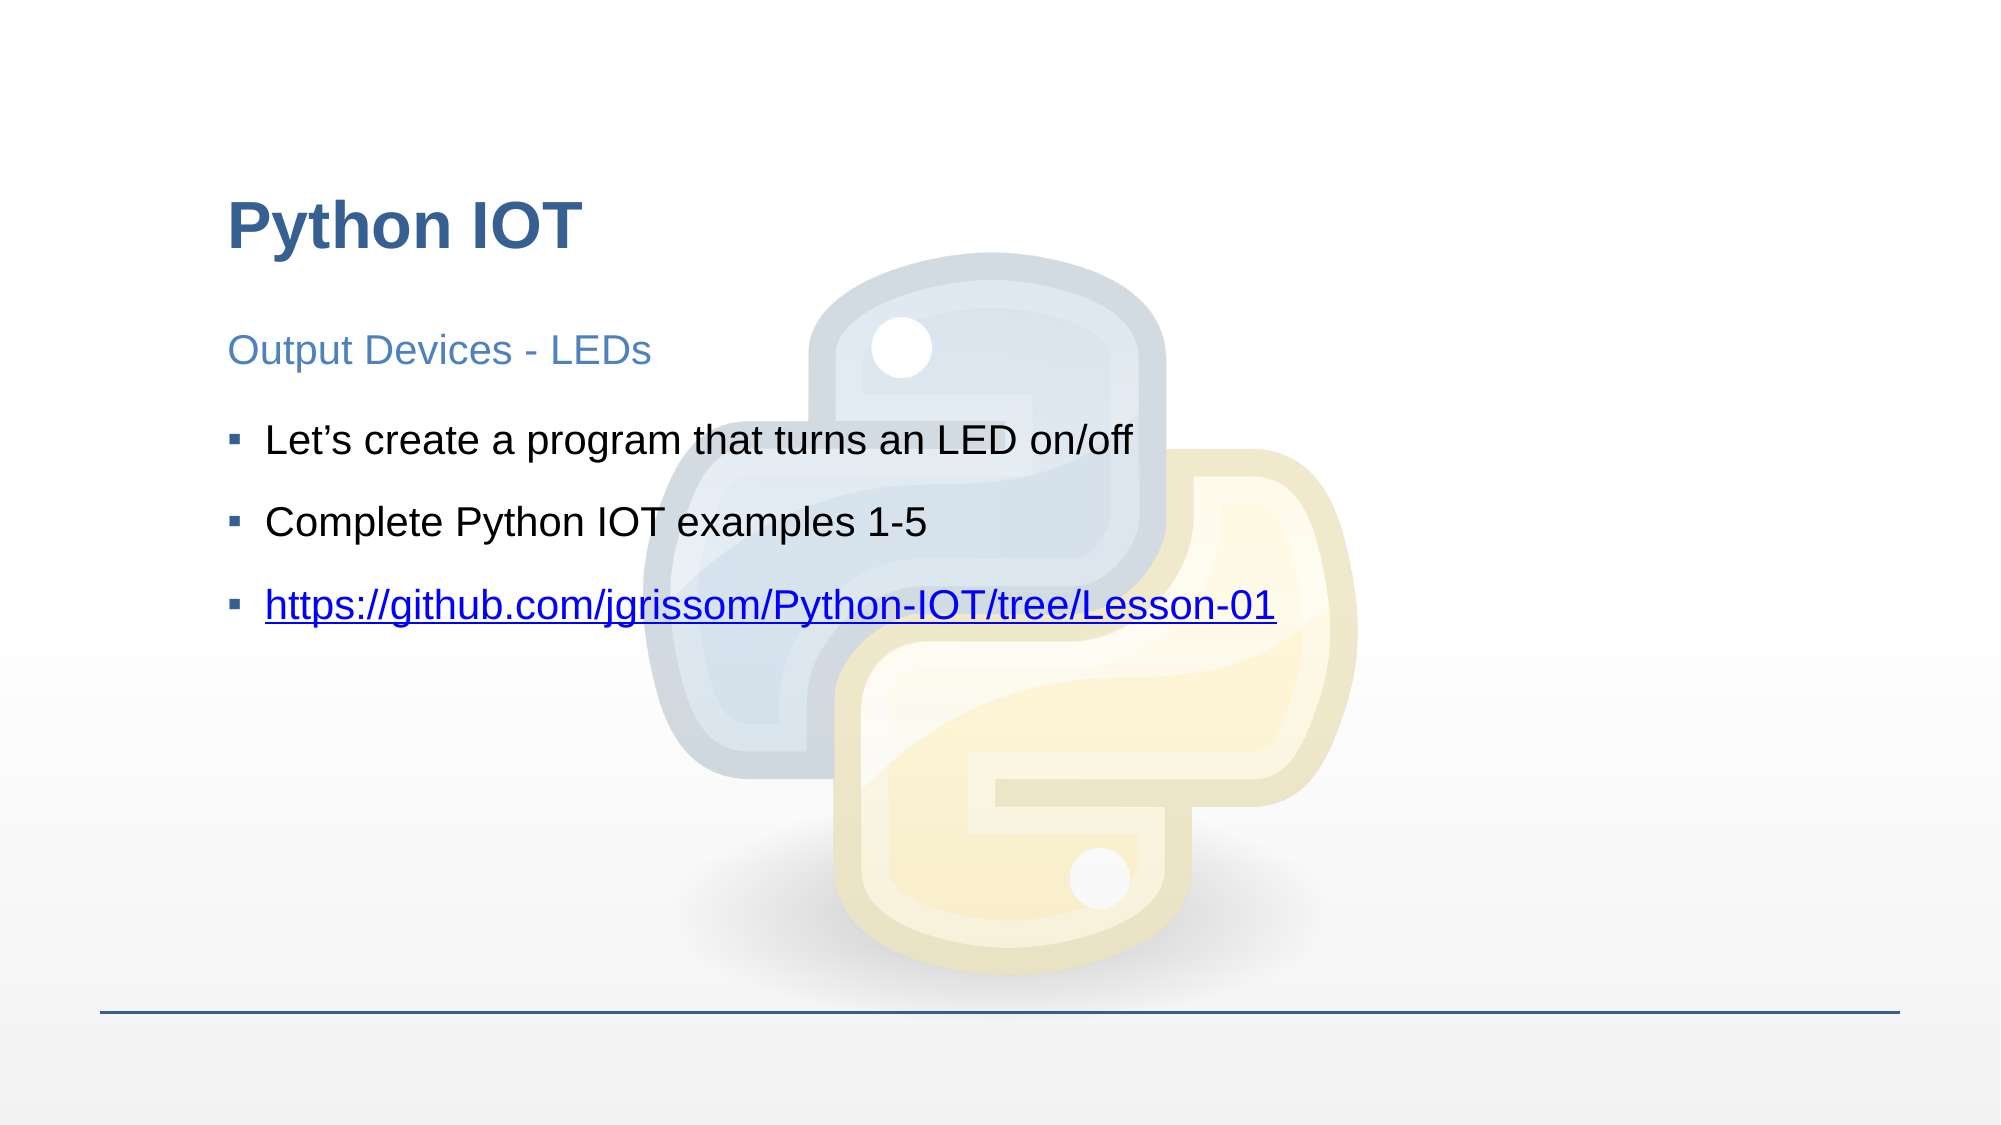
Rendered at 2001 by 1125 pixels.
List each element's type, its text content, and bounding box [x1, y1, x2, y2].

list Let’s create a program that turns an LED on/off Complete Python IOT examples 1-5 https://github.com/jgrissom/Python-IOT/tree/Lesson-01 [212, 410, 1665, 950]
list Output Devices - LEDs [212, 298, 1788, 404]
title Python IOT [212, 82, 1788, 271]
